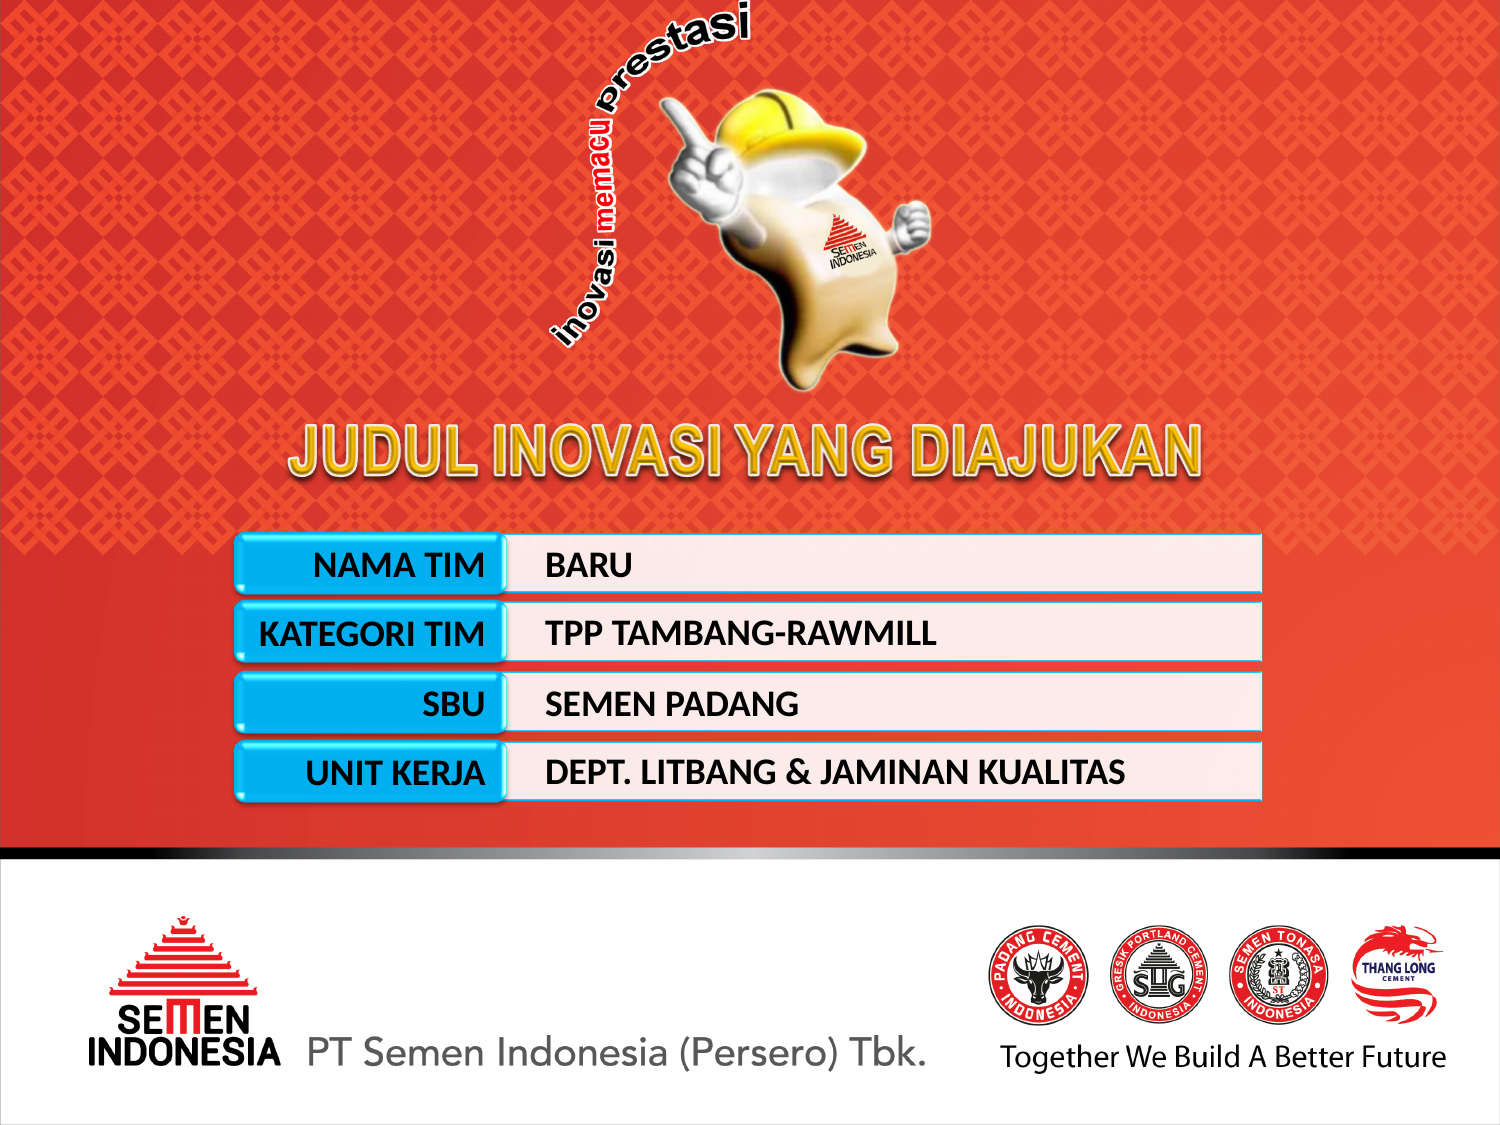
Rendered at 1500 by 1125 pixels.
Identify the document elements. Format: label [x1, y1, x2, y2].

text_box [225, 526, 1269, 823]
picture [0, 0, 1500, 1125]
